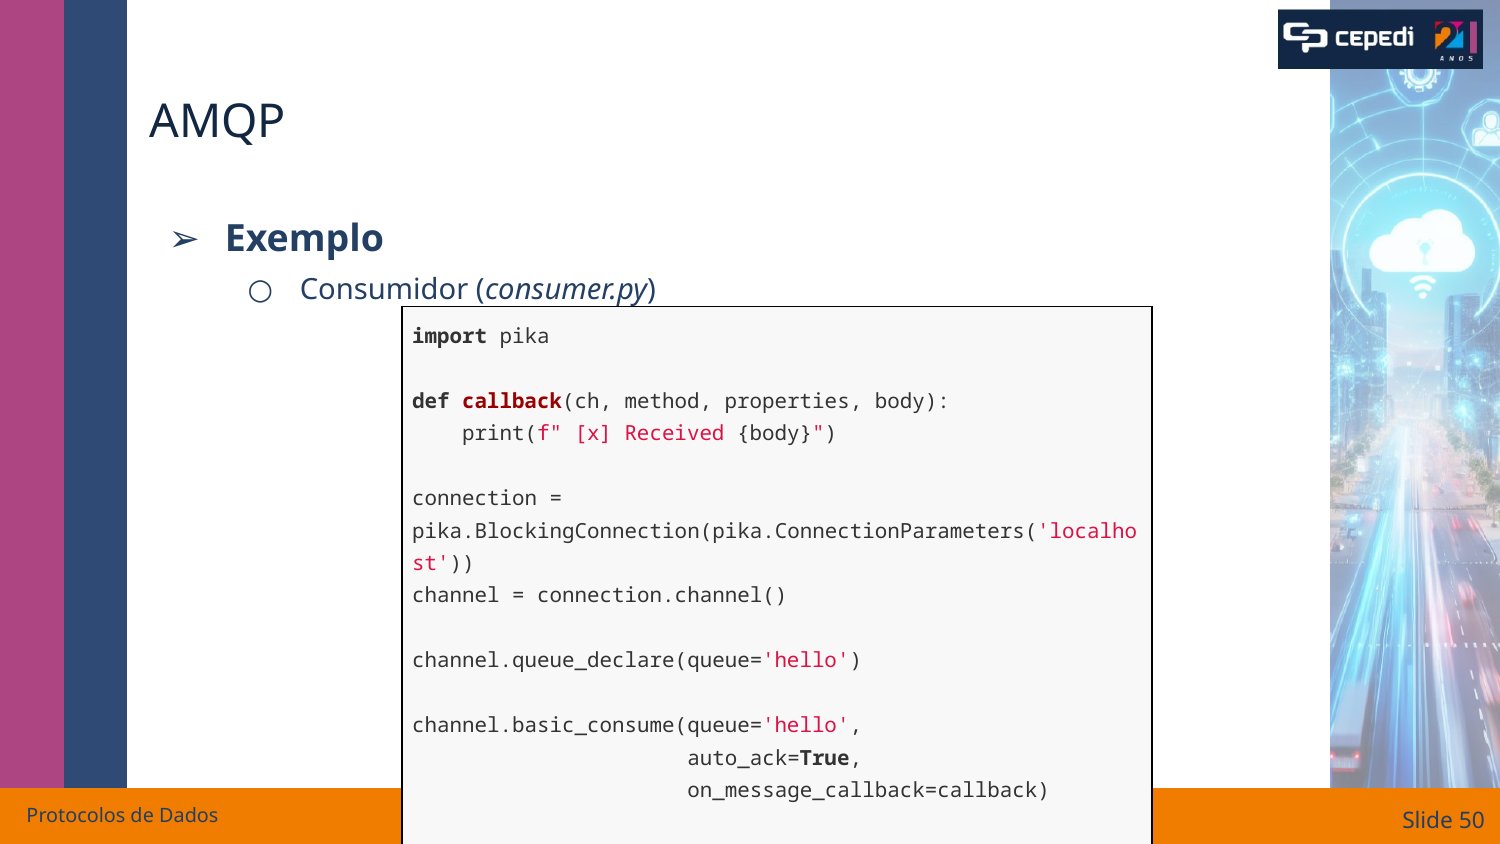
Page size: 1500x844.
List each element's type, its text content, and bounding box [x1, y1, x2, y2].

slide_number Slide ‹#› [1277, 789, 1500, 844]
subtitle Protocolos de Dados [11, 782, 401, 844]
list Exemplo Consumidor (consumer.py) [134, 189, 1339, 750]
table_header import pika def callback(ch, method, properties, body): print(f" [x] Received {body}") connection = pika.BlockingConnection(pika.ConnectionParameters('localhost')) channel = connection.channel() channel.queue_declare(queue='hello') channel.basic_consume(queue='hello', auto_ack=True, on_message_callback=callback) print(' [*] Waiting for messages. To exit press CTRL+C') channel.start_consuming() [403, 307, 1151, 844]
title AMQP [134, 72, 1339, 167]
picture [0, 0, 1500, 844]
